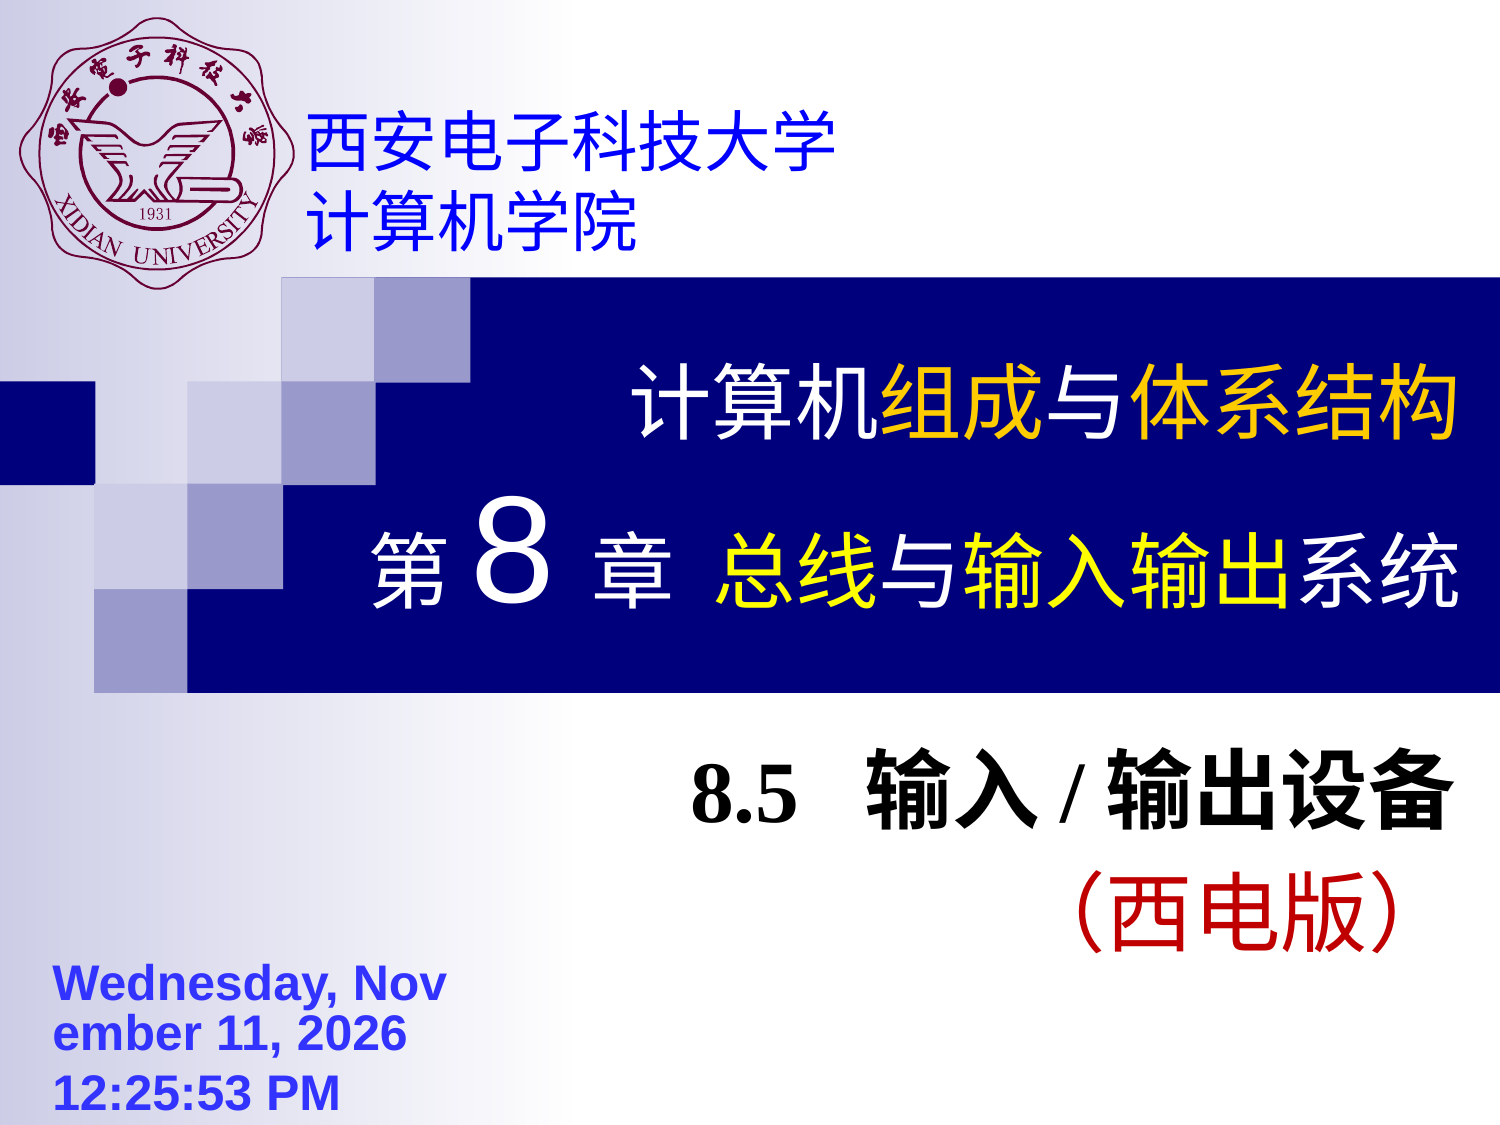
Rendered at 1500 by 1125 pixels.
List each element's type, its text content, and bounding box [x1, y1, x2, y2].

text_box 8.5 输入/输出设备 （西电版） [218, 727, 1471, 988]
subtitle 计算机组成与体系结构 第8章 总线与输入输出系统 [64, 278, 1477, 705]
